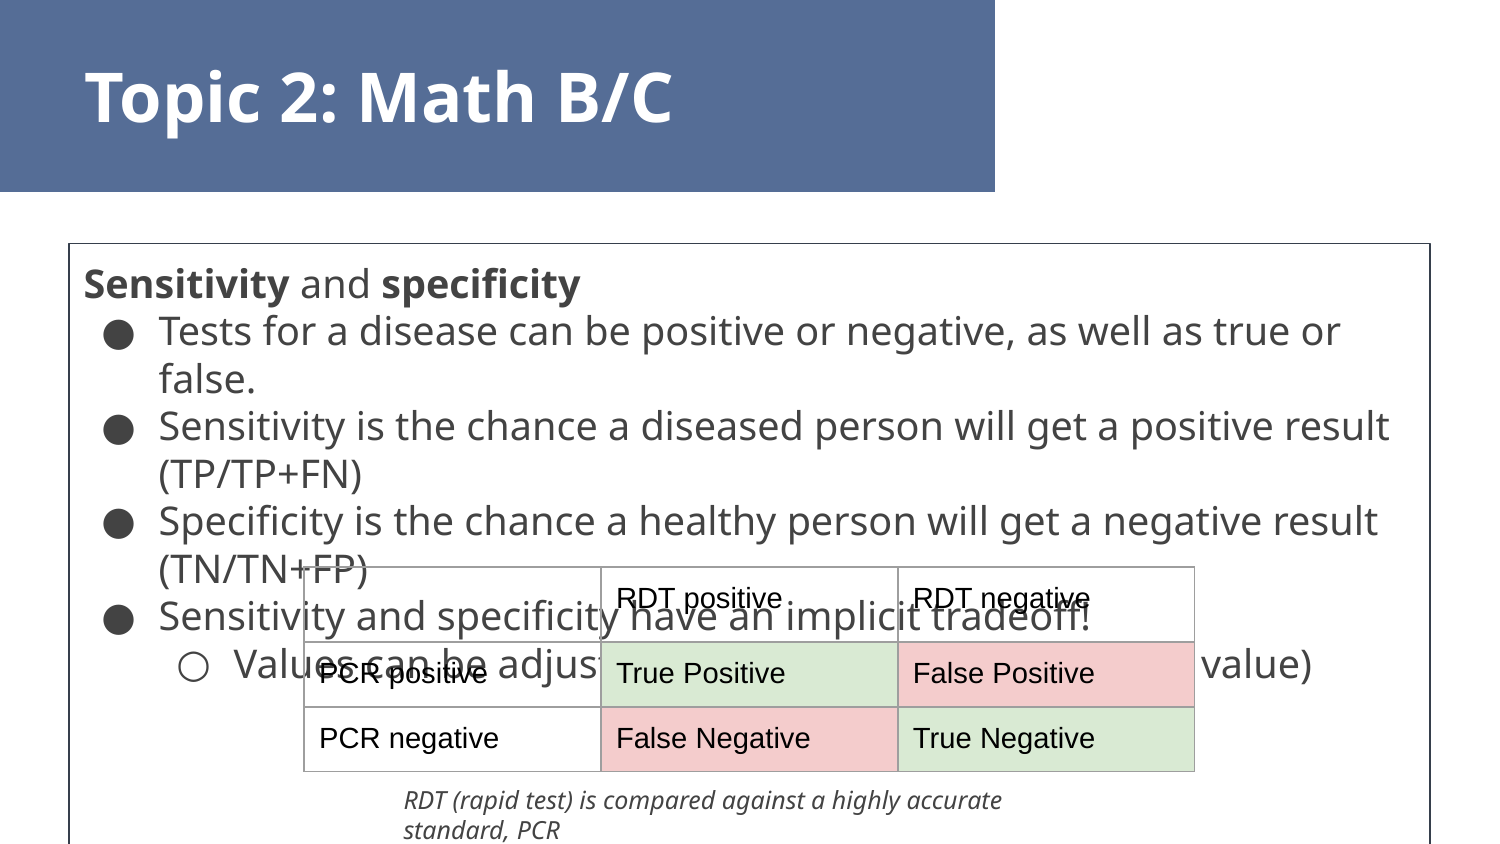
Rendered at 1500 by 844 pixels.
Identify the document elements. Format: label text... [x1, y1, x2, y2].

text_box Sensitivity and specificity Tests for a disease can be positive or negative, as well as true or false. Sensitivity is the chance a diseased person will get a positive result (TP/TP+FN) Specificity is the chance a healthy person will get a negative result (TN/TN+FP) Sensitivity and specificity have an implicit tradeoff! Values can be adjusted based on the test (threshold value) [68, 243, 1431, 844]
table_cell False Negative [602, 708, 897, 769]
table_cell True Positive [602, 643, 897, 706]
table_cell False Positive [899, 643, 1194, 706]
table_cell PCR positive [305, 643, 600, 706]
table_cell PCR negative [305, 708, 600, 771]
table_cell True Negative [899, 708, 1194, 771]
title Topic 2: Math B/C [69, 39, 824, 211]
table_header [305, 568, 600, 641]
text_box RDT (rapid test) is compared against a highly accurate standard, PCR [388, 769, 1112, 844]
table_header RDT negative [899, 568, 1194, 641]
text_box [0, 0, 995, 192]
table_header RDT positive [602, 568, 897, 641]
